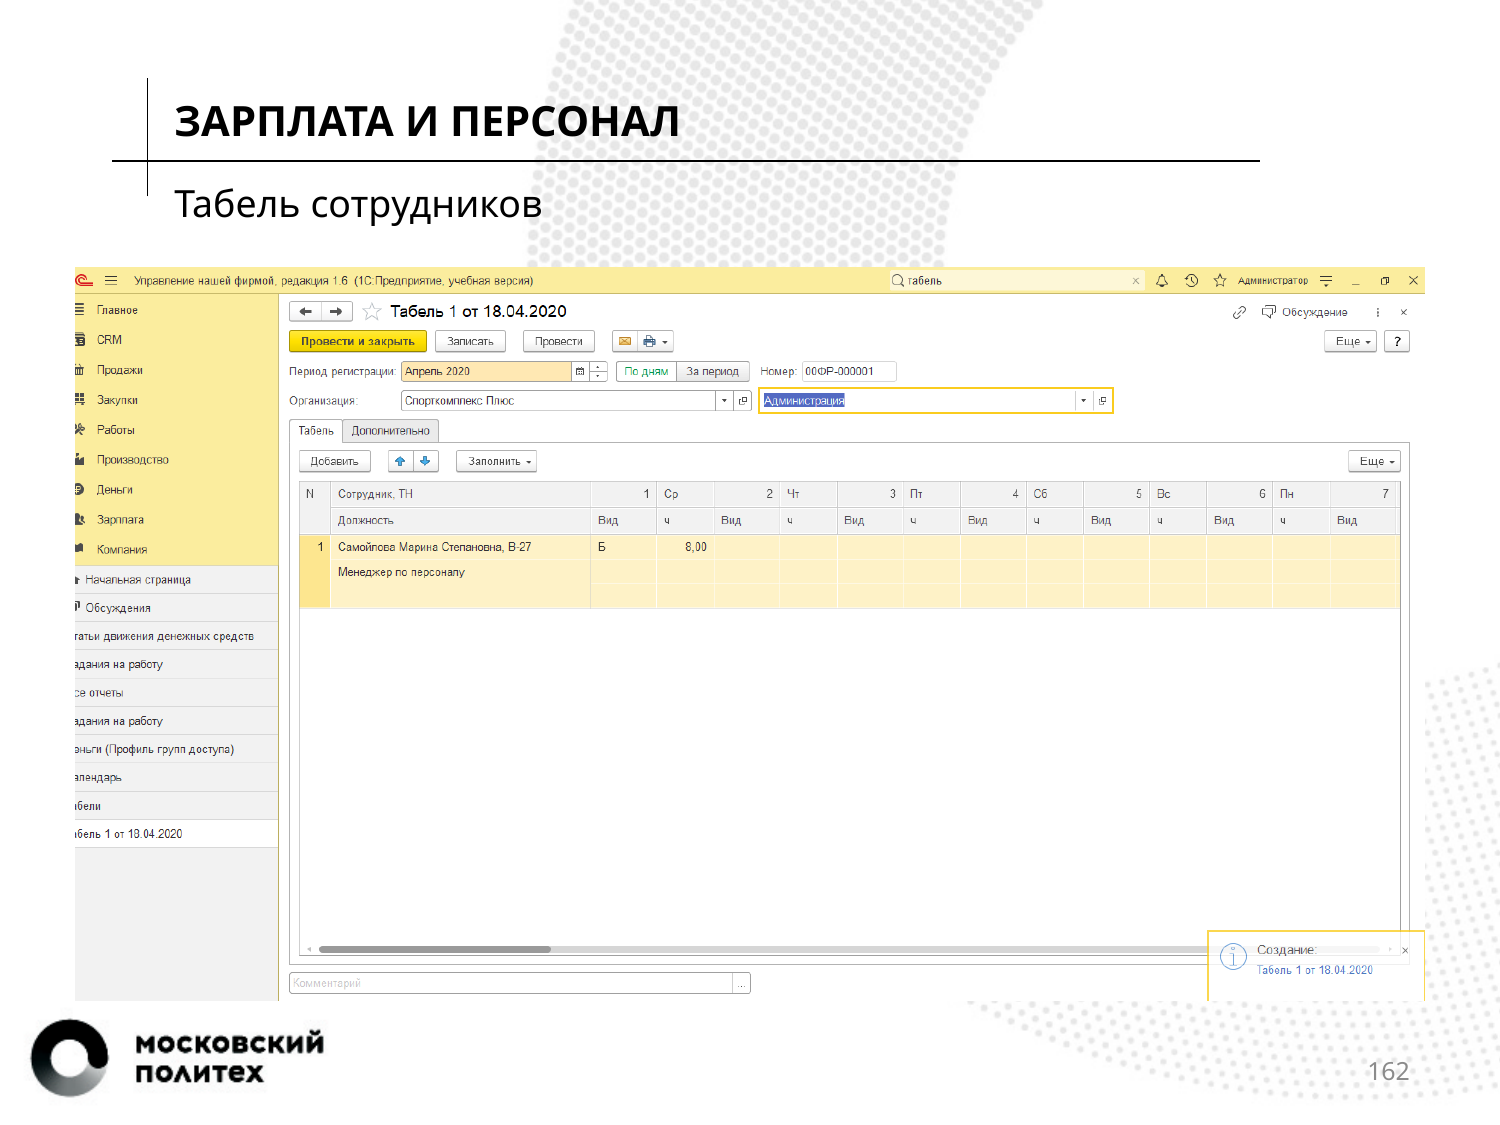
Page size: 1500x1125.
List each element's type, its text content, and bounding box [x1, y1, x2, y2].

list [74, 266, 1426, 1001]
slide_number 162 [1074, 1042, 1425, 1103]
text_box ЗАРПЛАТА И ПЕРСОНАЛ [159, 78, 1427, 161]
picture [0, 0, 1500, 1125]
title Табель сотрудников [159, 161, 1427, 244]
